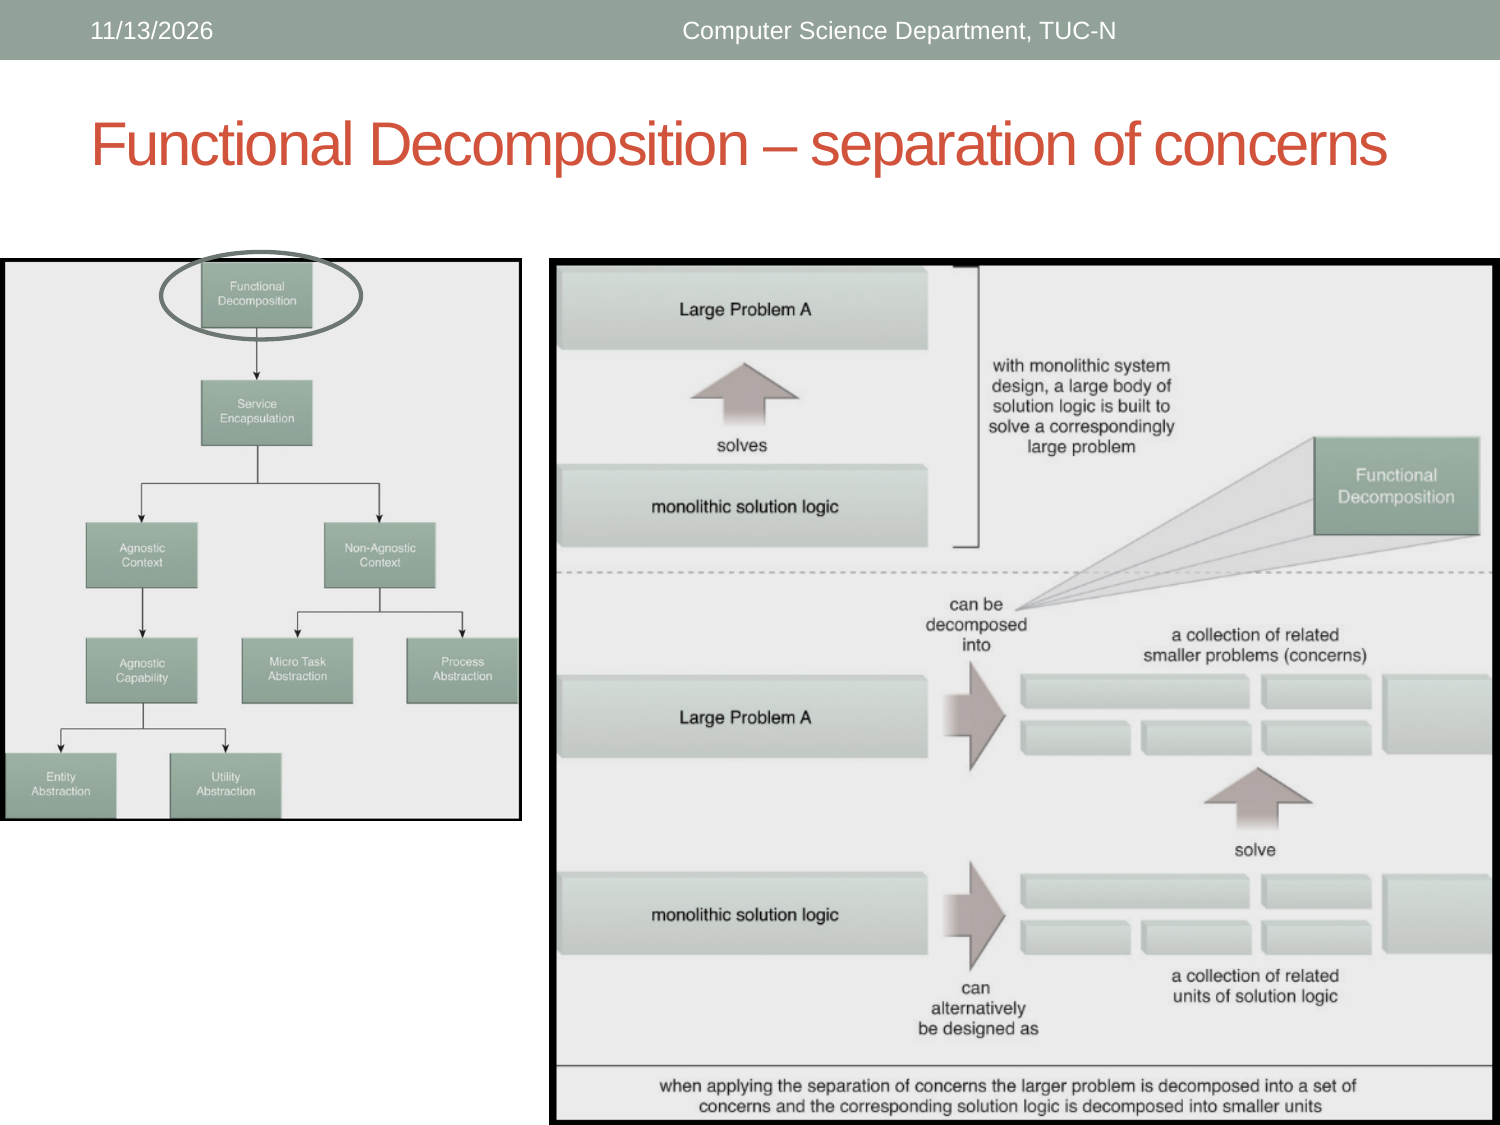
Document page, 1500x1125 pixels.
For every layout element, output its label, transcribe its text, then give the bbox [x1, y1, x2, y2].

picture [0, 258, 523, 822]
footer Computer Science Department, TUC-N [562, 3, 1238, 57]
picture [549, 258, 1500, 1125]
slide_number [75, 3, 550, 57]
text_box [213, 249, 309, 255]
title Functional Decomposition – separation of concerns [75, 59, 1425, 222]
